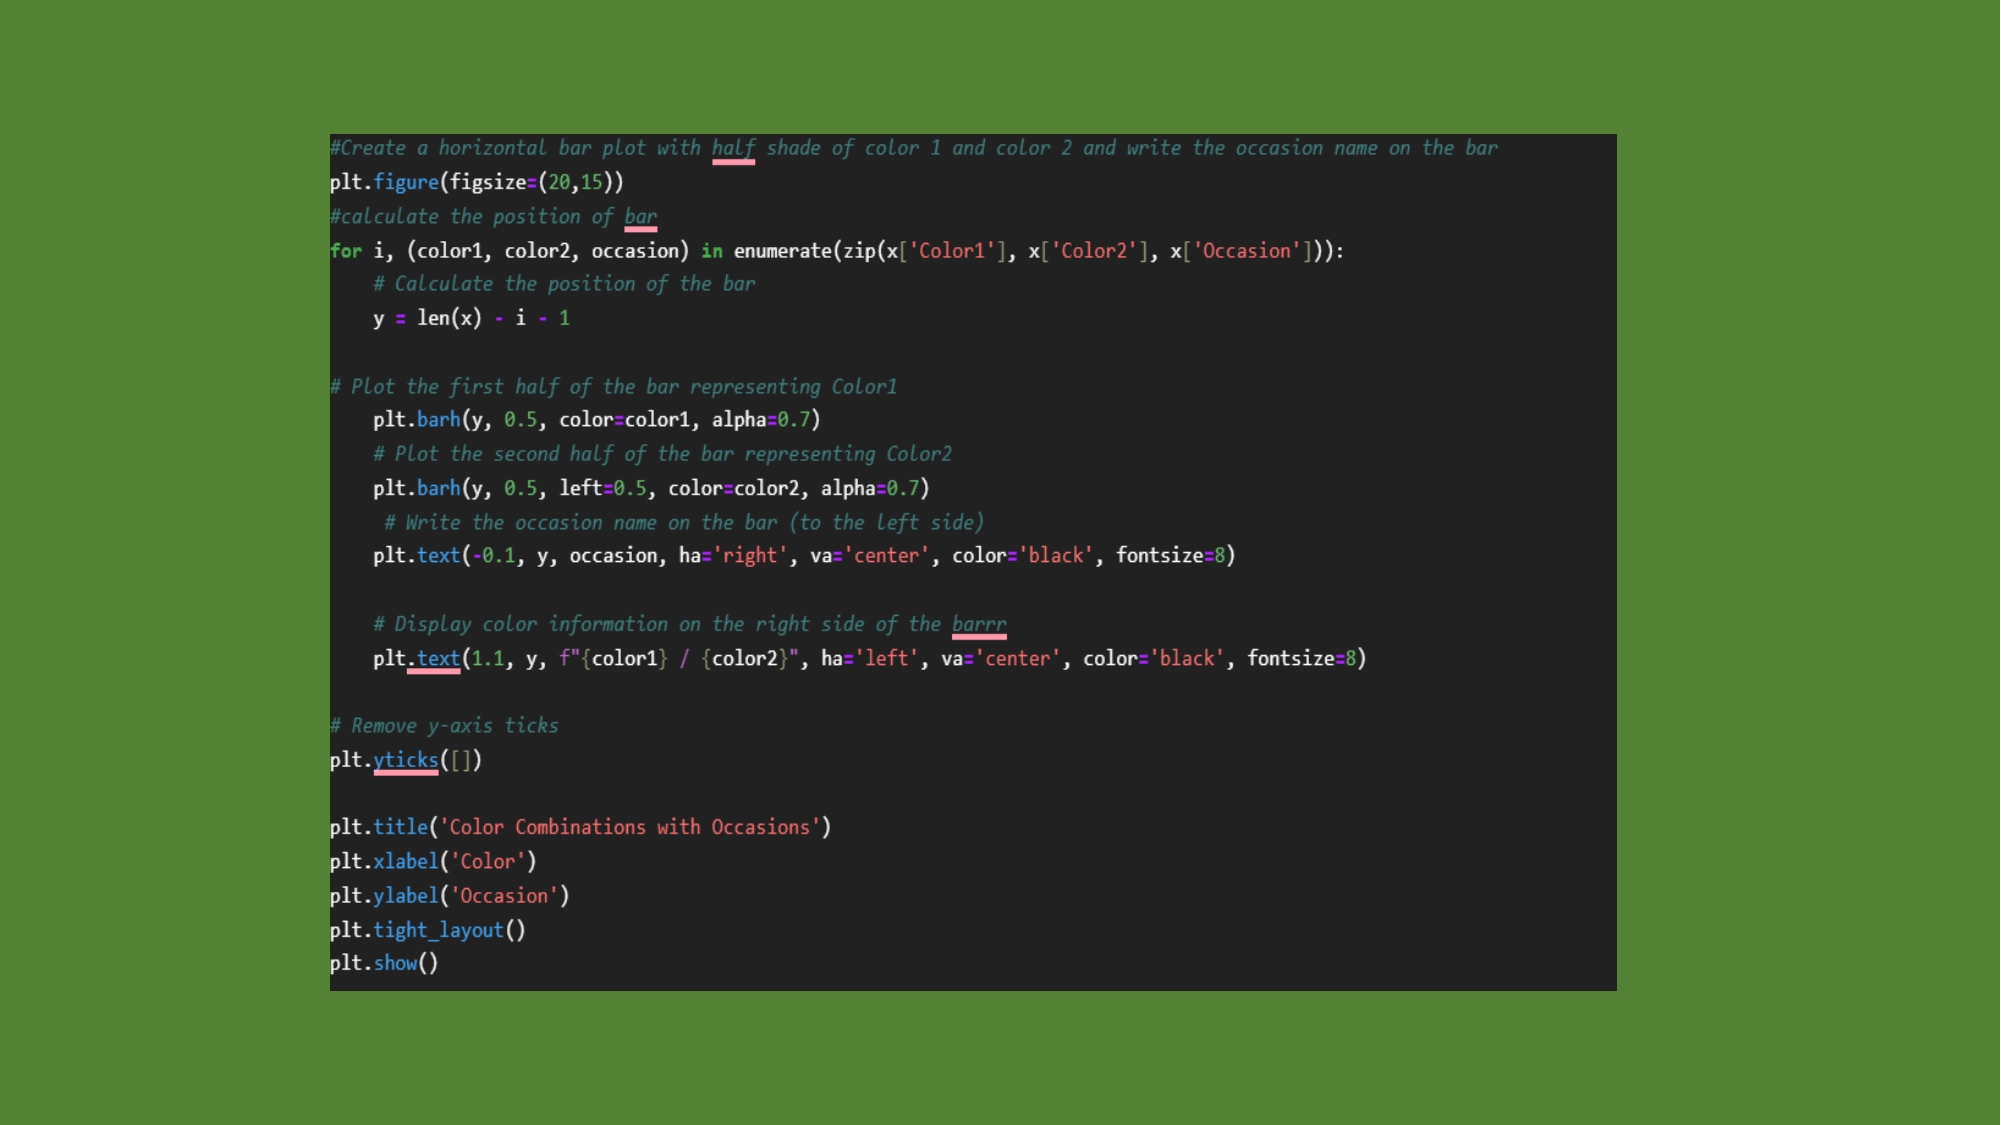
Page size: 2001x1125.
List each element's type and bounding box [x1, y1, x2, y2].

picture [329, 134, 1617, 991]
